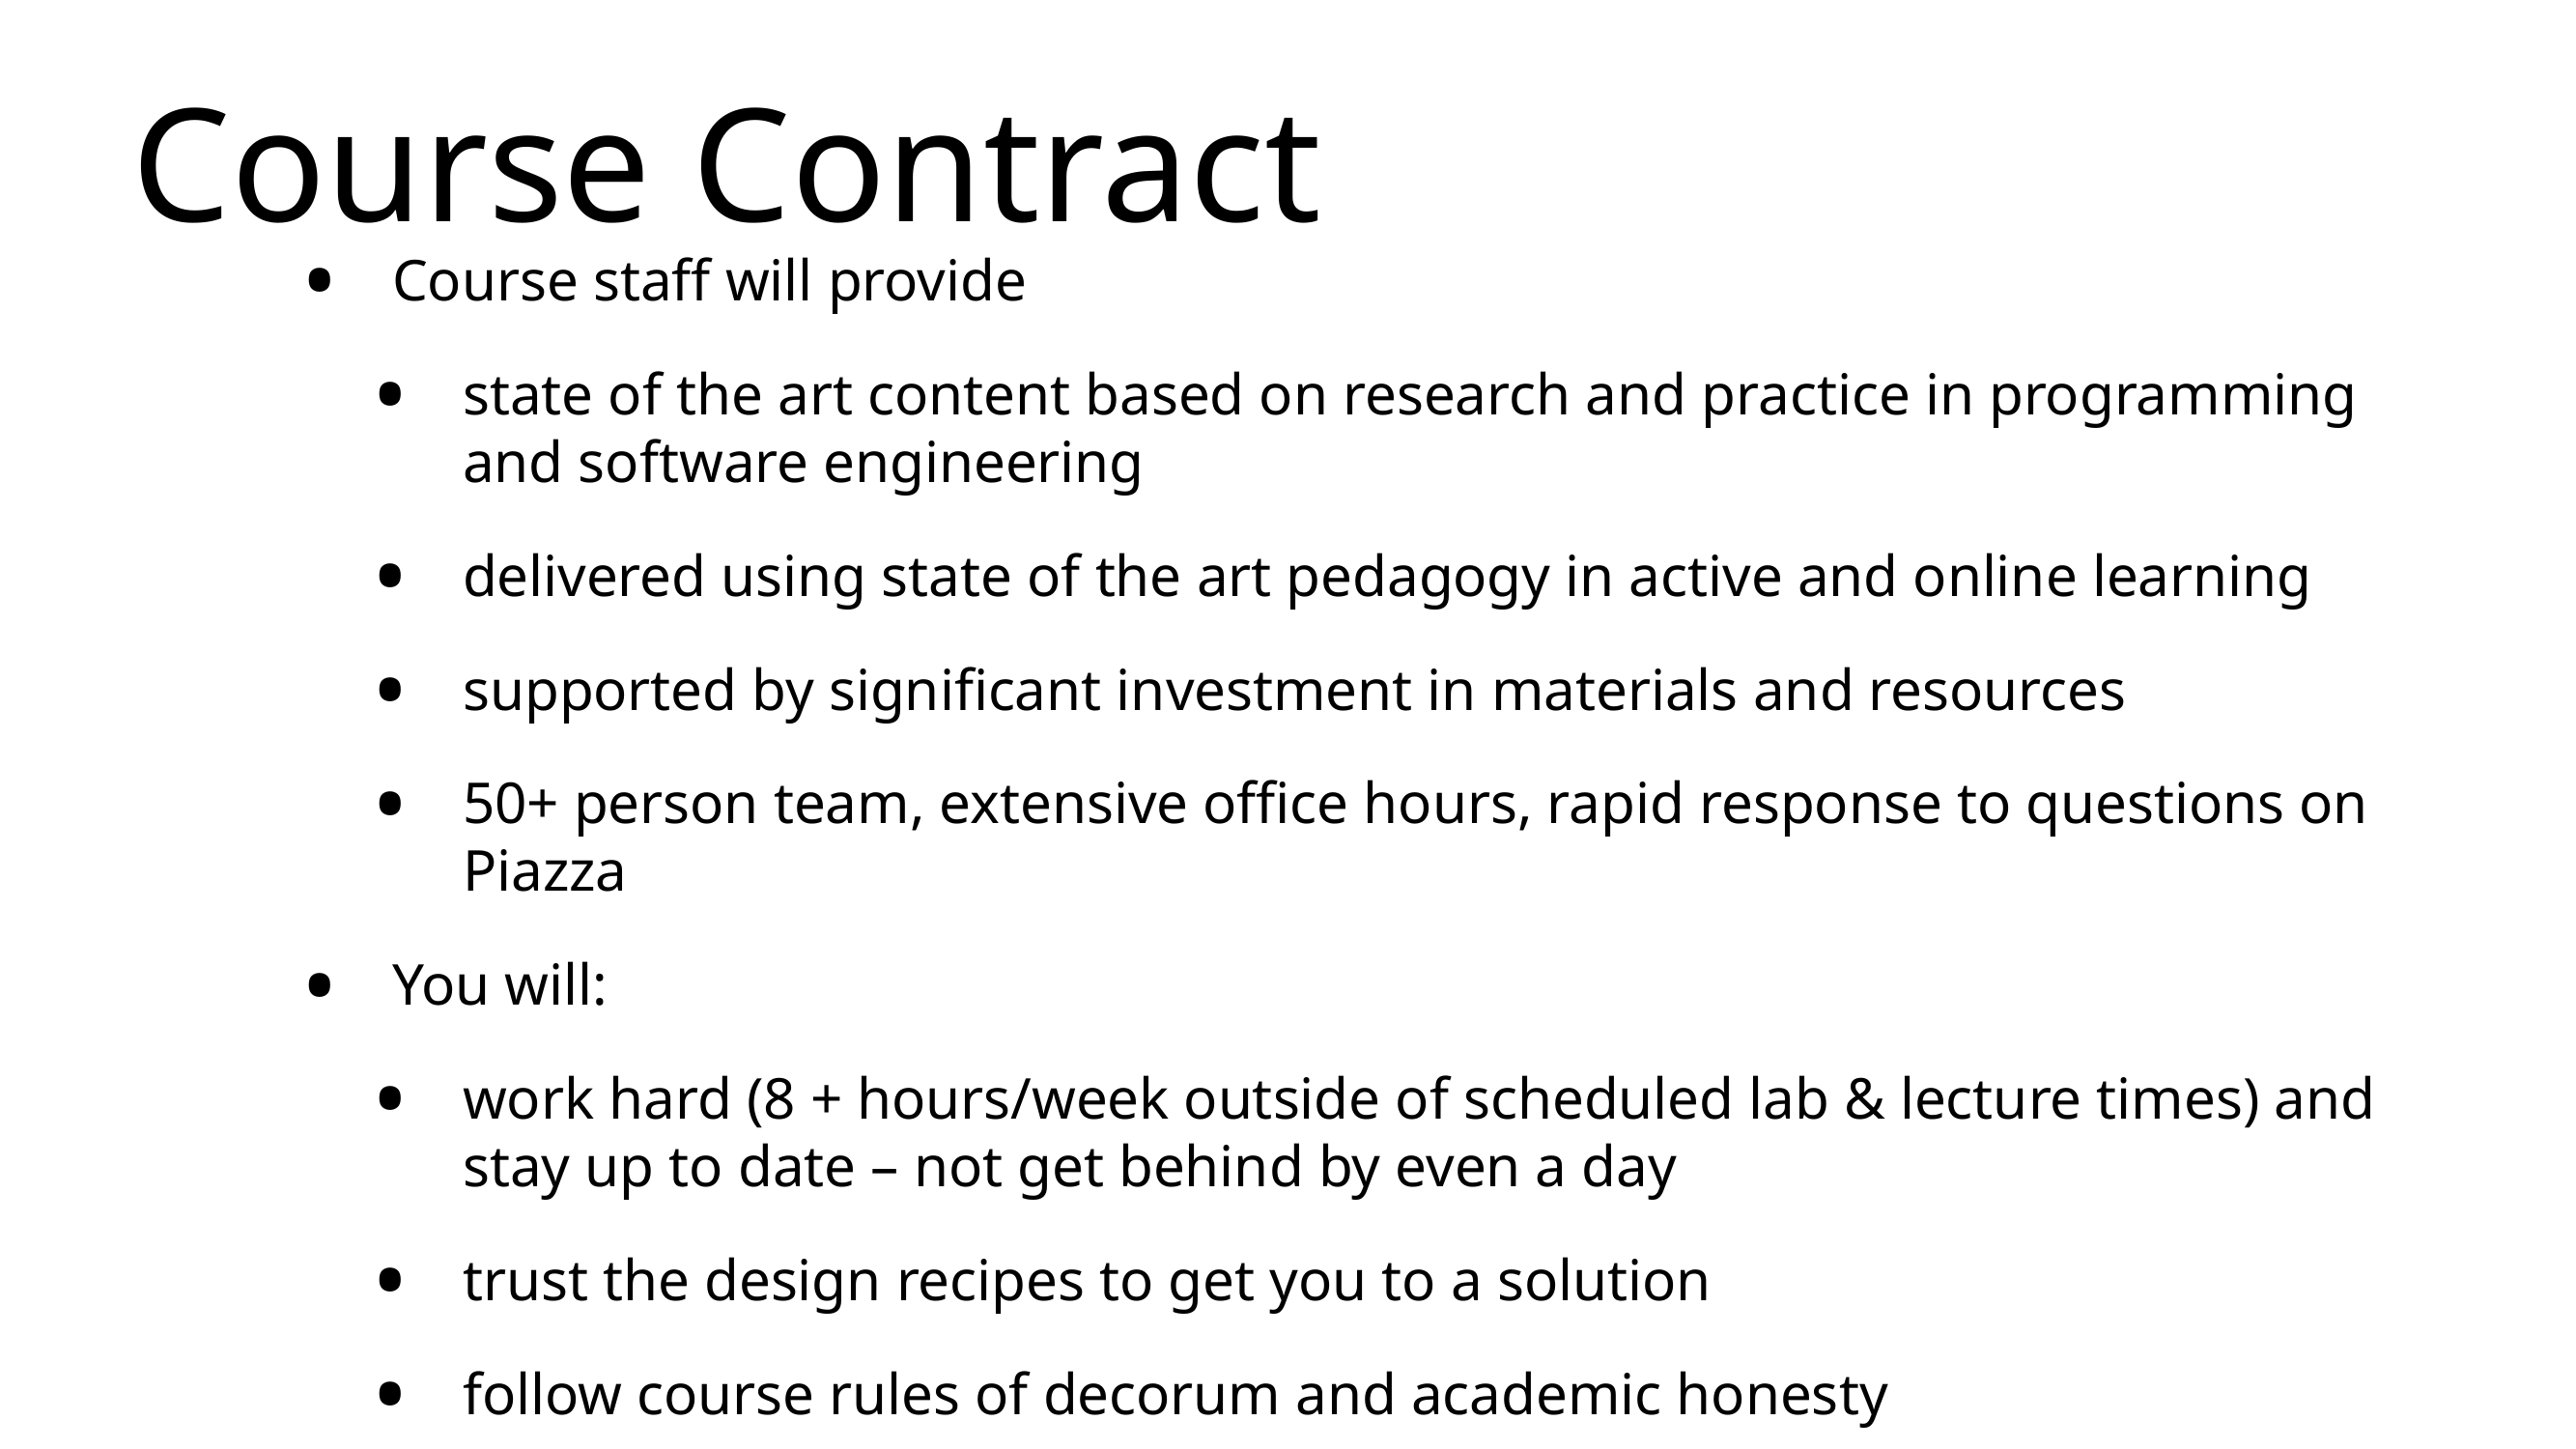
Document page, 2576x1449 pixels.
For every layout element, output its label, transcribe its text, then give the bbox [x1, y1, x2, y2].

title Course Contract [124, 38, 2197, 280]
list Course staff will provide state of the art content based on research and practice in programming and software engineering delivered using state of the art pedagogy in active and online learning supported by significant investment in materials and resources 50+ person team, extensive office hours, rapid response to questions on Piazza You will: work hard (8 + hours/week outside of scheduled lab & lecture times) and stay up to date – not get behind by even a day trust the design recipes to get you to a solution follow course rules of decorum and academic honesty [251, 411, 2452, 1261]
